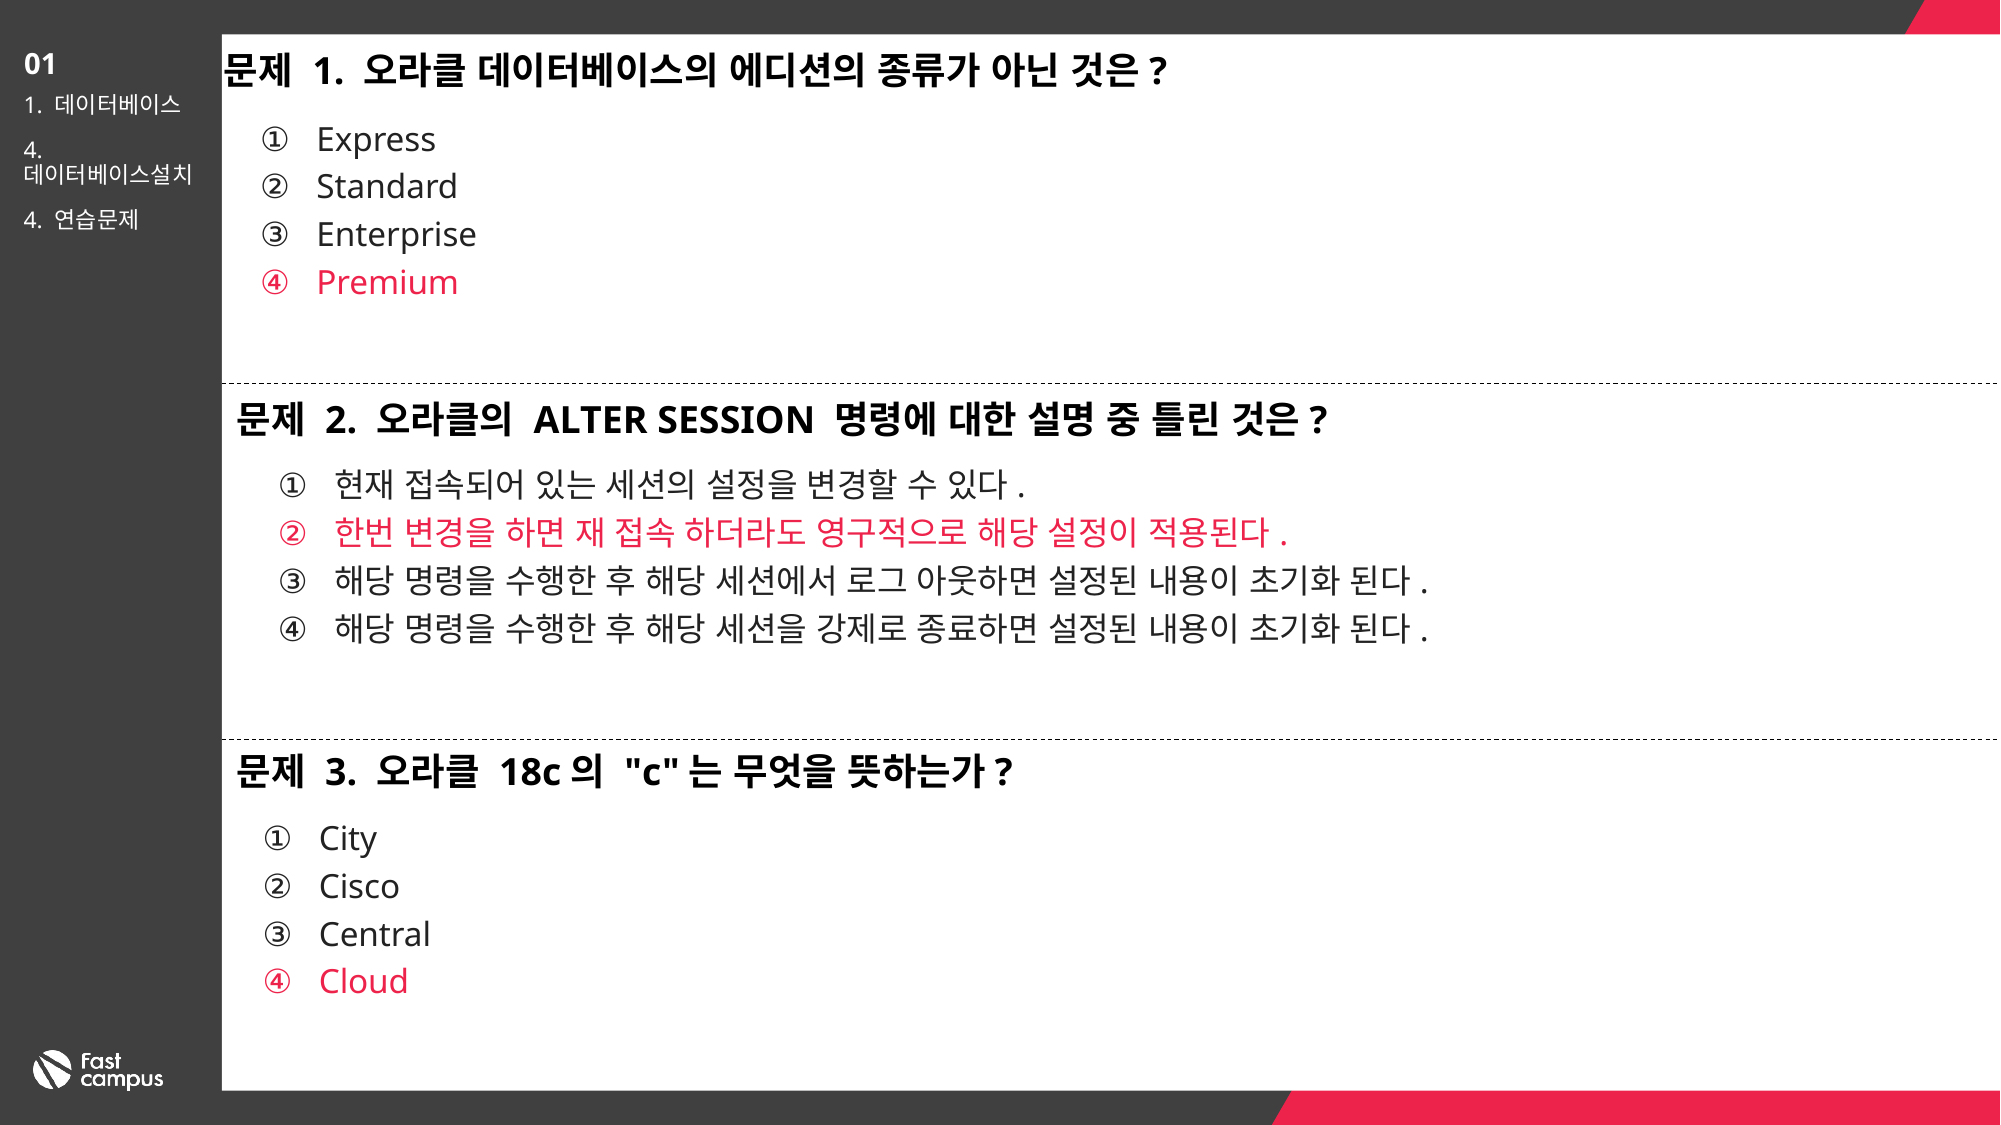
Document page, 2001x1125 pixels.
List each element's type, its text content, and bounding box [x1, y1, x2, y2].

picture [33, 1050, 163, 1091]
text_box Express Standard Enterprise Premium [245, 102, 493, 309]
text_box 현재 접속되어 있는 세션의 설정을 변경할 수 있다. 한번 변경을 하면 재 접속 하더라도 영구적으로 해당 설정이 적용된다. 해당 명령을 수행한 후 해당 세션에서 로그 아웃하면 설정된 내용이 초기화 된다. 해당 명령을 수행한 후 해당 세션을 강제로 종료하면 설정된 내용이 초기화 된다. [263, 448, 1453, 655]
text_box City Cisco Central Cloud [247, 801, 446, 1008]
text_box 문제 3. 오라클 18c의 "c"는 무엇을 뜻하는가? [222, 740, 1877, 801]
list 1. 데이터베이스 4. 데이터베이스설치 4. 연습문제 [8, 86, 229, 291]
text_box 문제 2. 오라클의 ALTER SESSION 명령에 대한 설명 중 틀린 것은? [221, 388, 1918, 449]
list 01 [9, 41, 209, 86]
text_box 문제 1. 오라클 데이터베이스의 에디션의 종류가 아닌 것은? [209, 39, 1183, 100]
